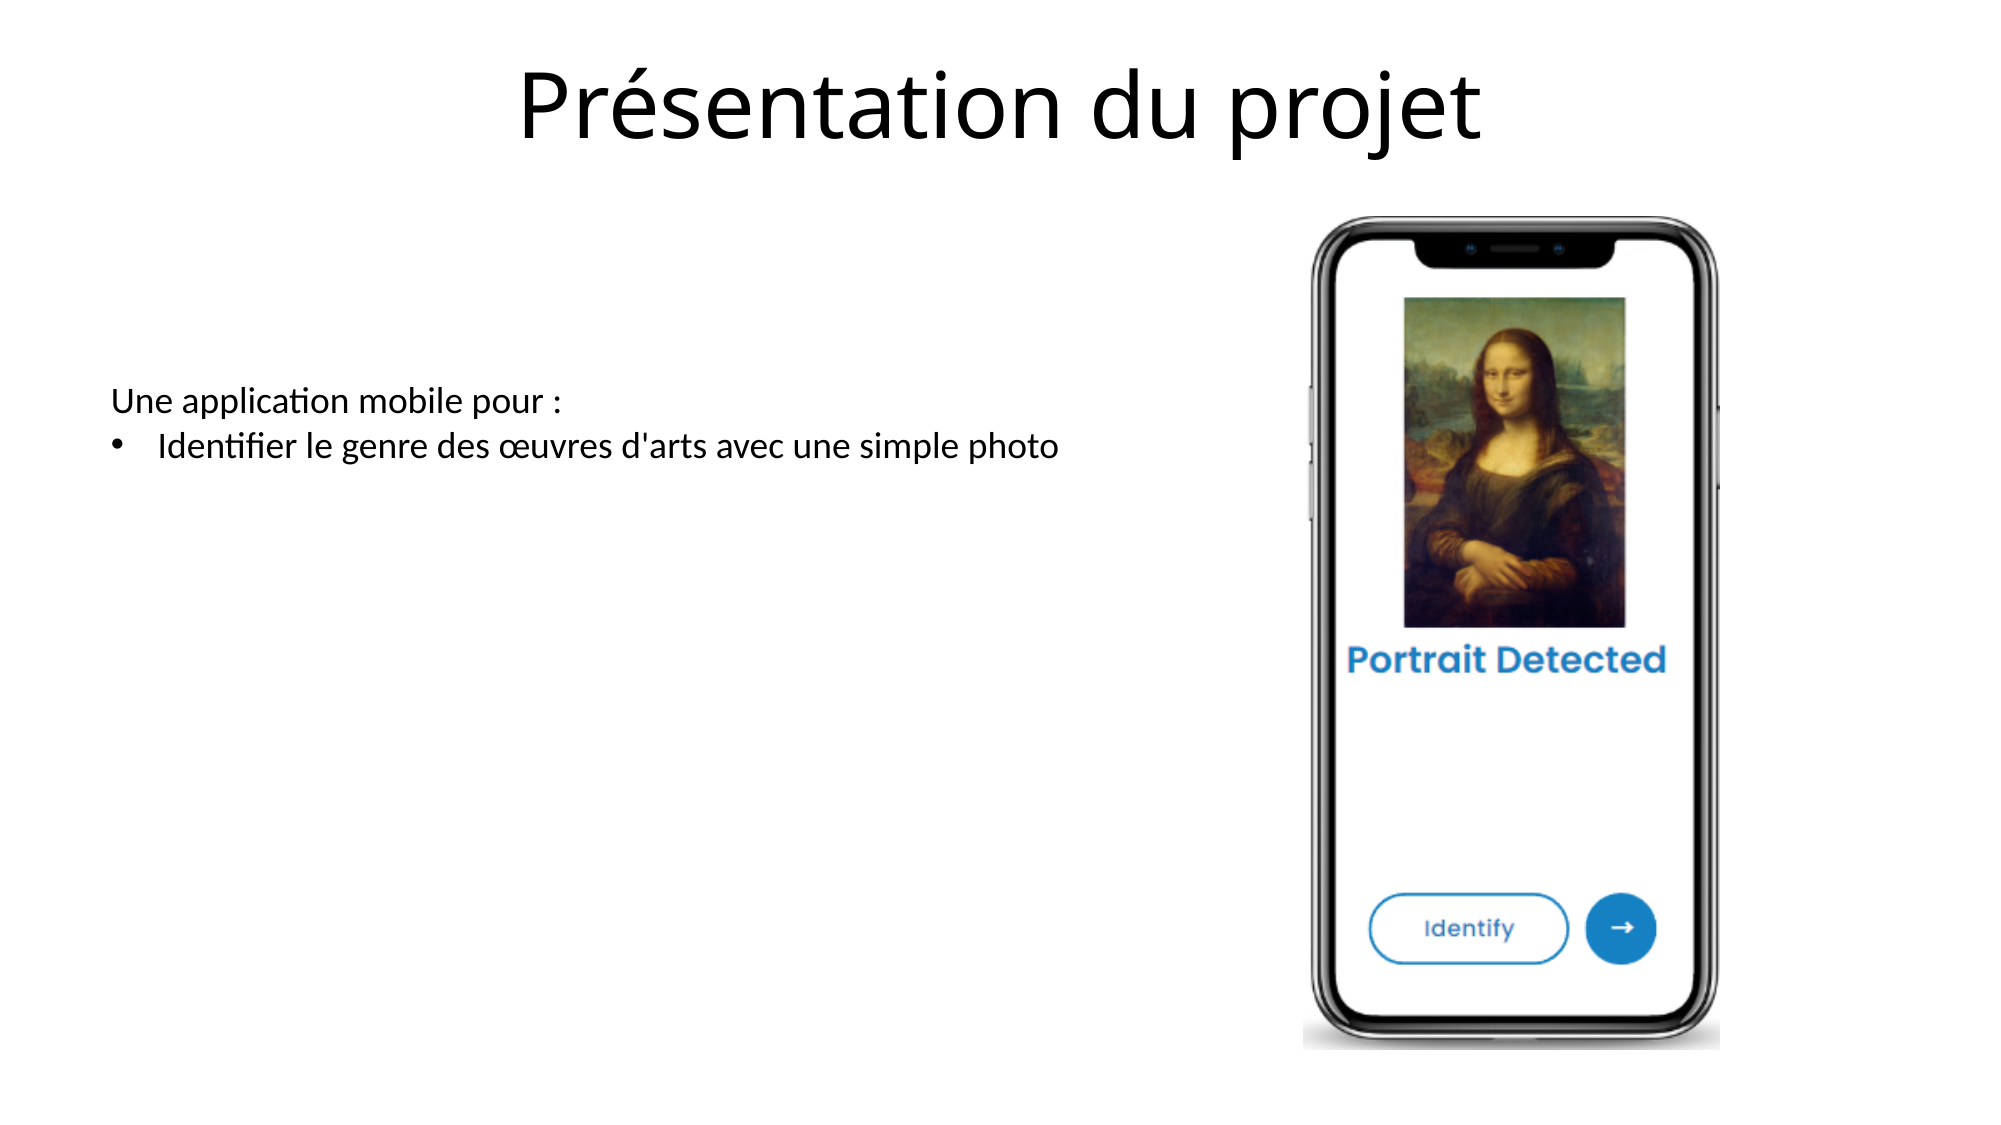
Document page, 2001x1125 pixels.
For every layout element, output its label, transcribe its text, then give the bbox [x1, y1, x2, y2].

picture [1303, 216, 1720, 1050]
title Présentation du projet [137, 0, 1863, 218]
text_box Une application mobile pour : Identifier le genre des œuvres d'arts avec une simple photo [95, 368, 1171, 474]
